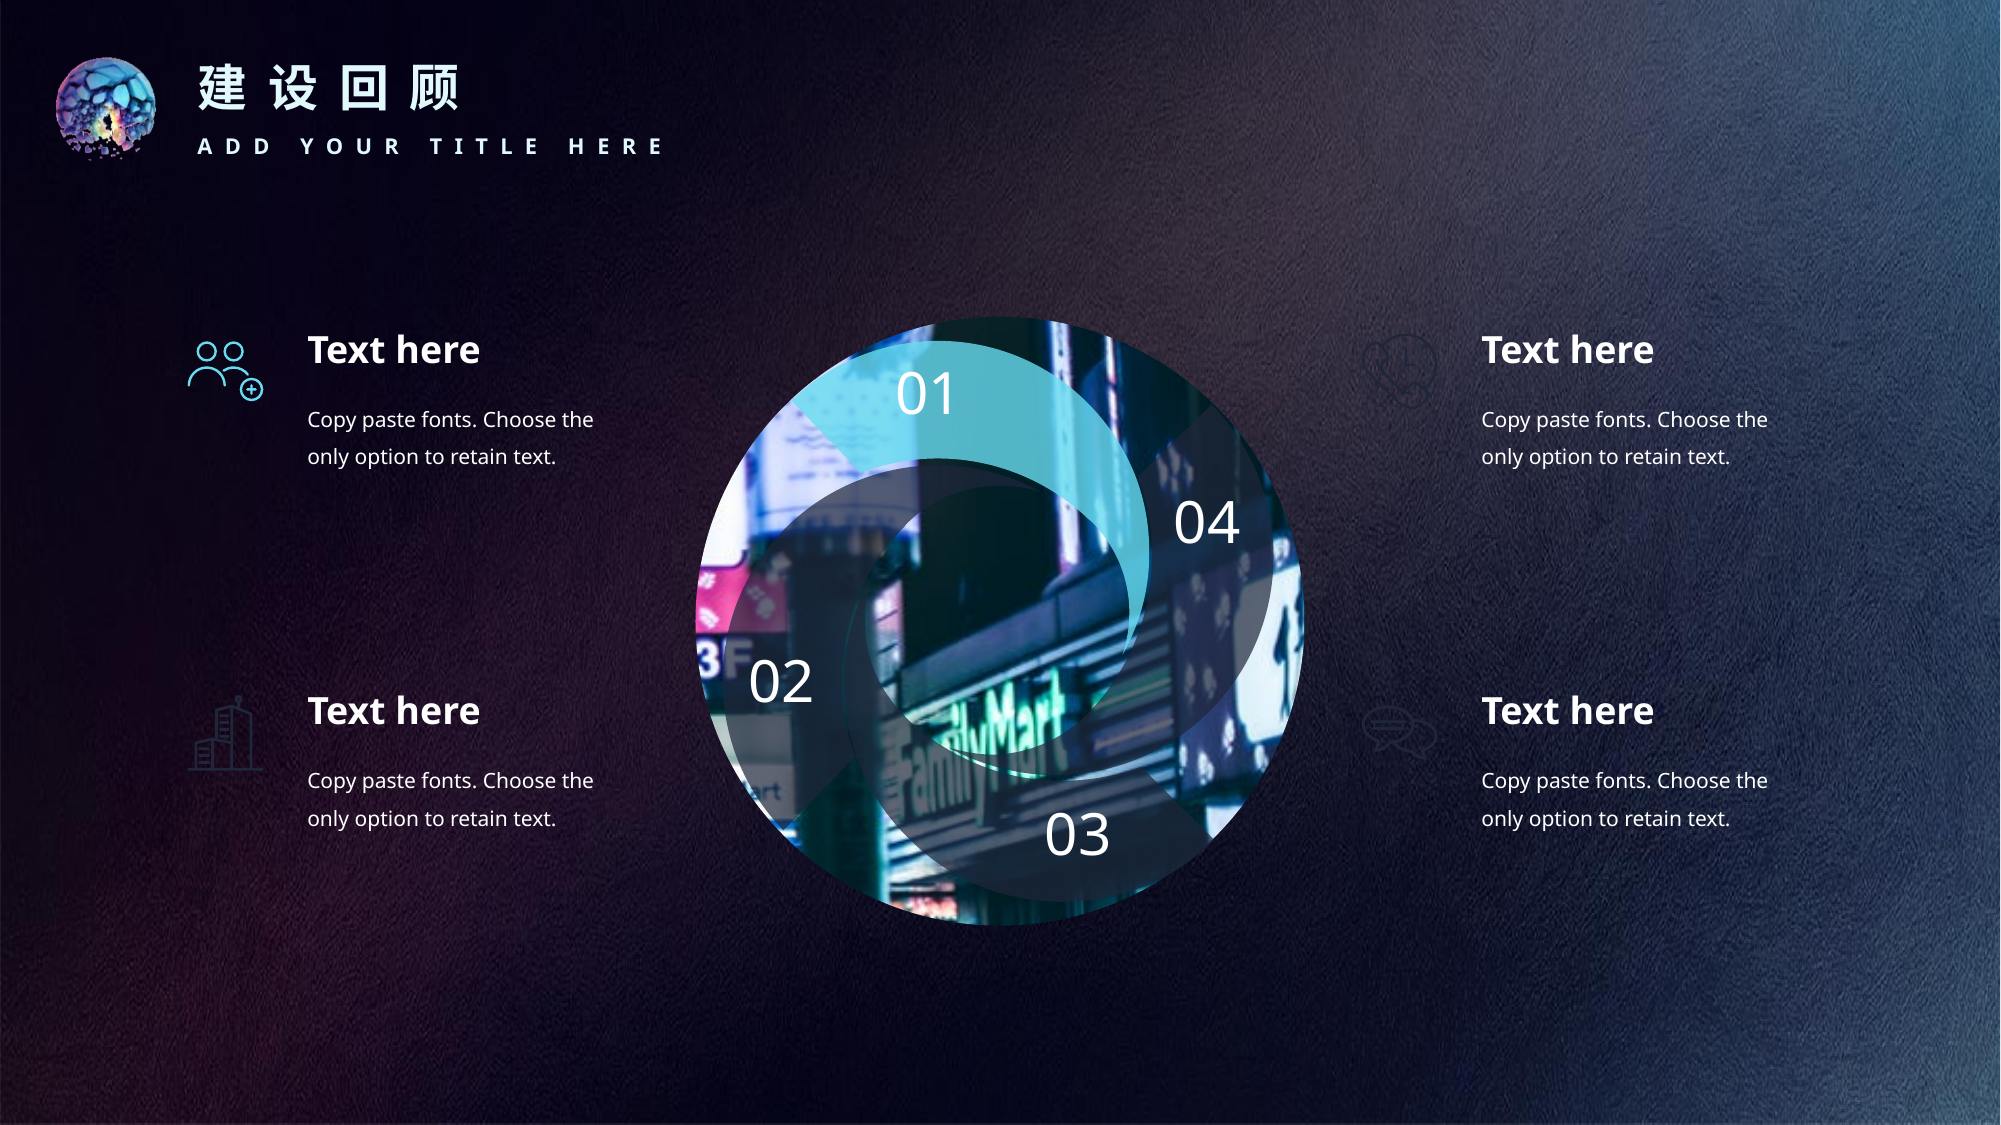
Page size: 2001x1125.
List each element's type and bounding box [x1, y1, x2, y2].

text_box [187, 316, 1813, 926]
text_box [53, 49, 680, 167]
picture [0, 0, 2001, 1125]
